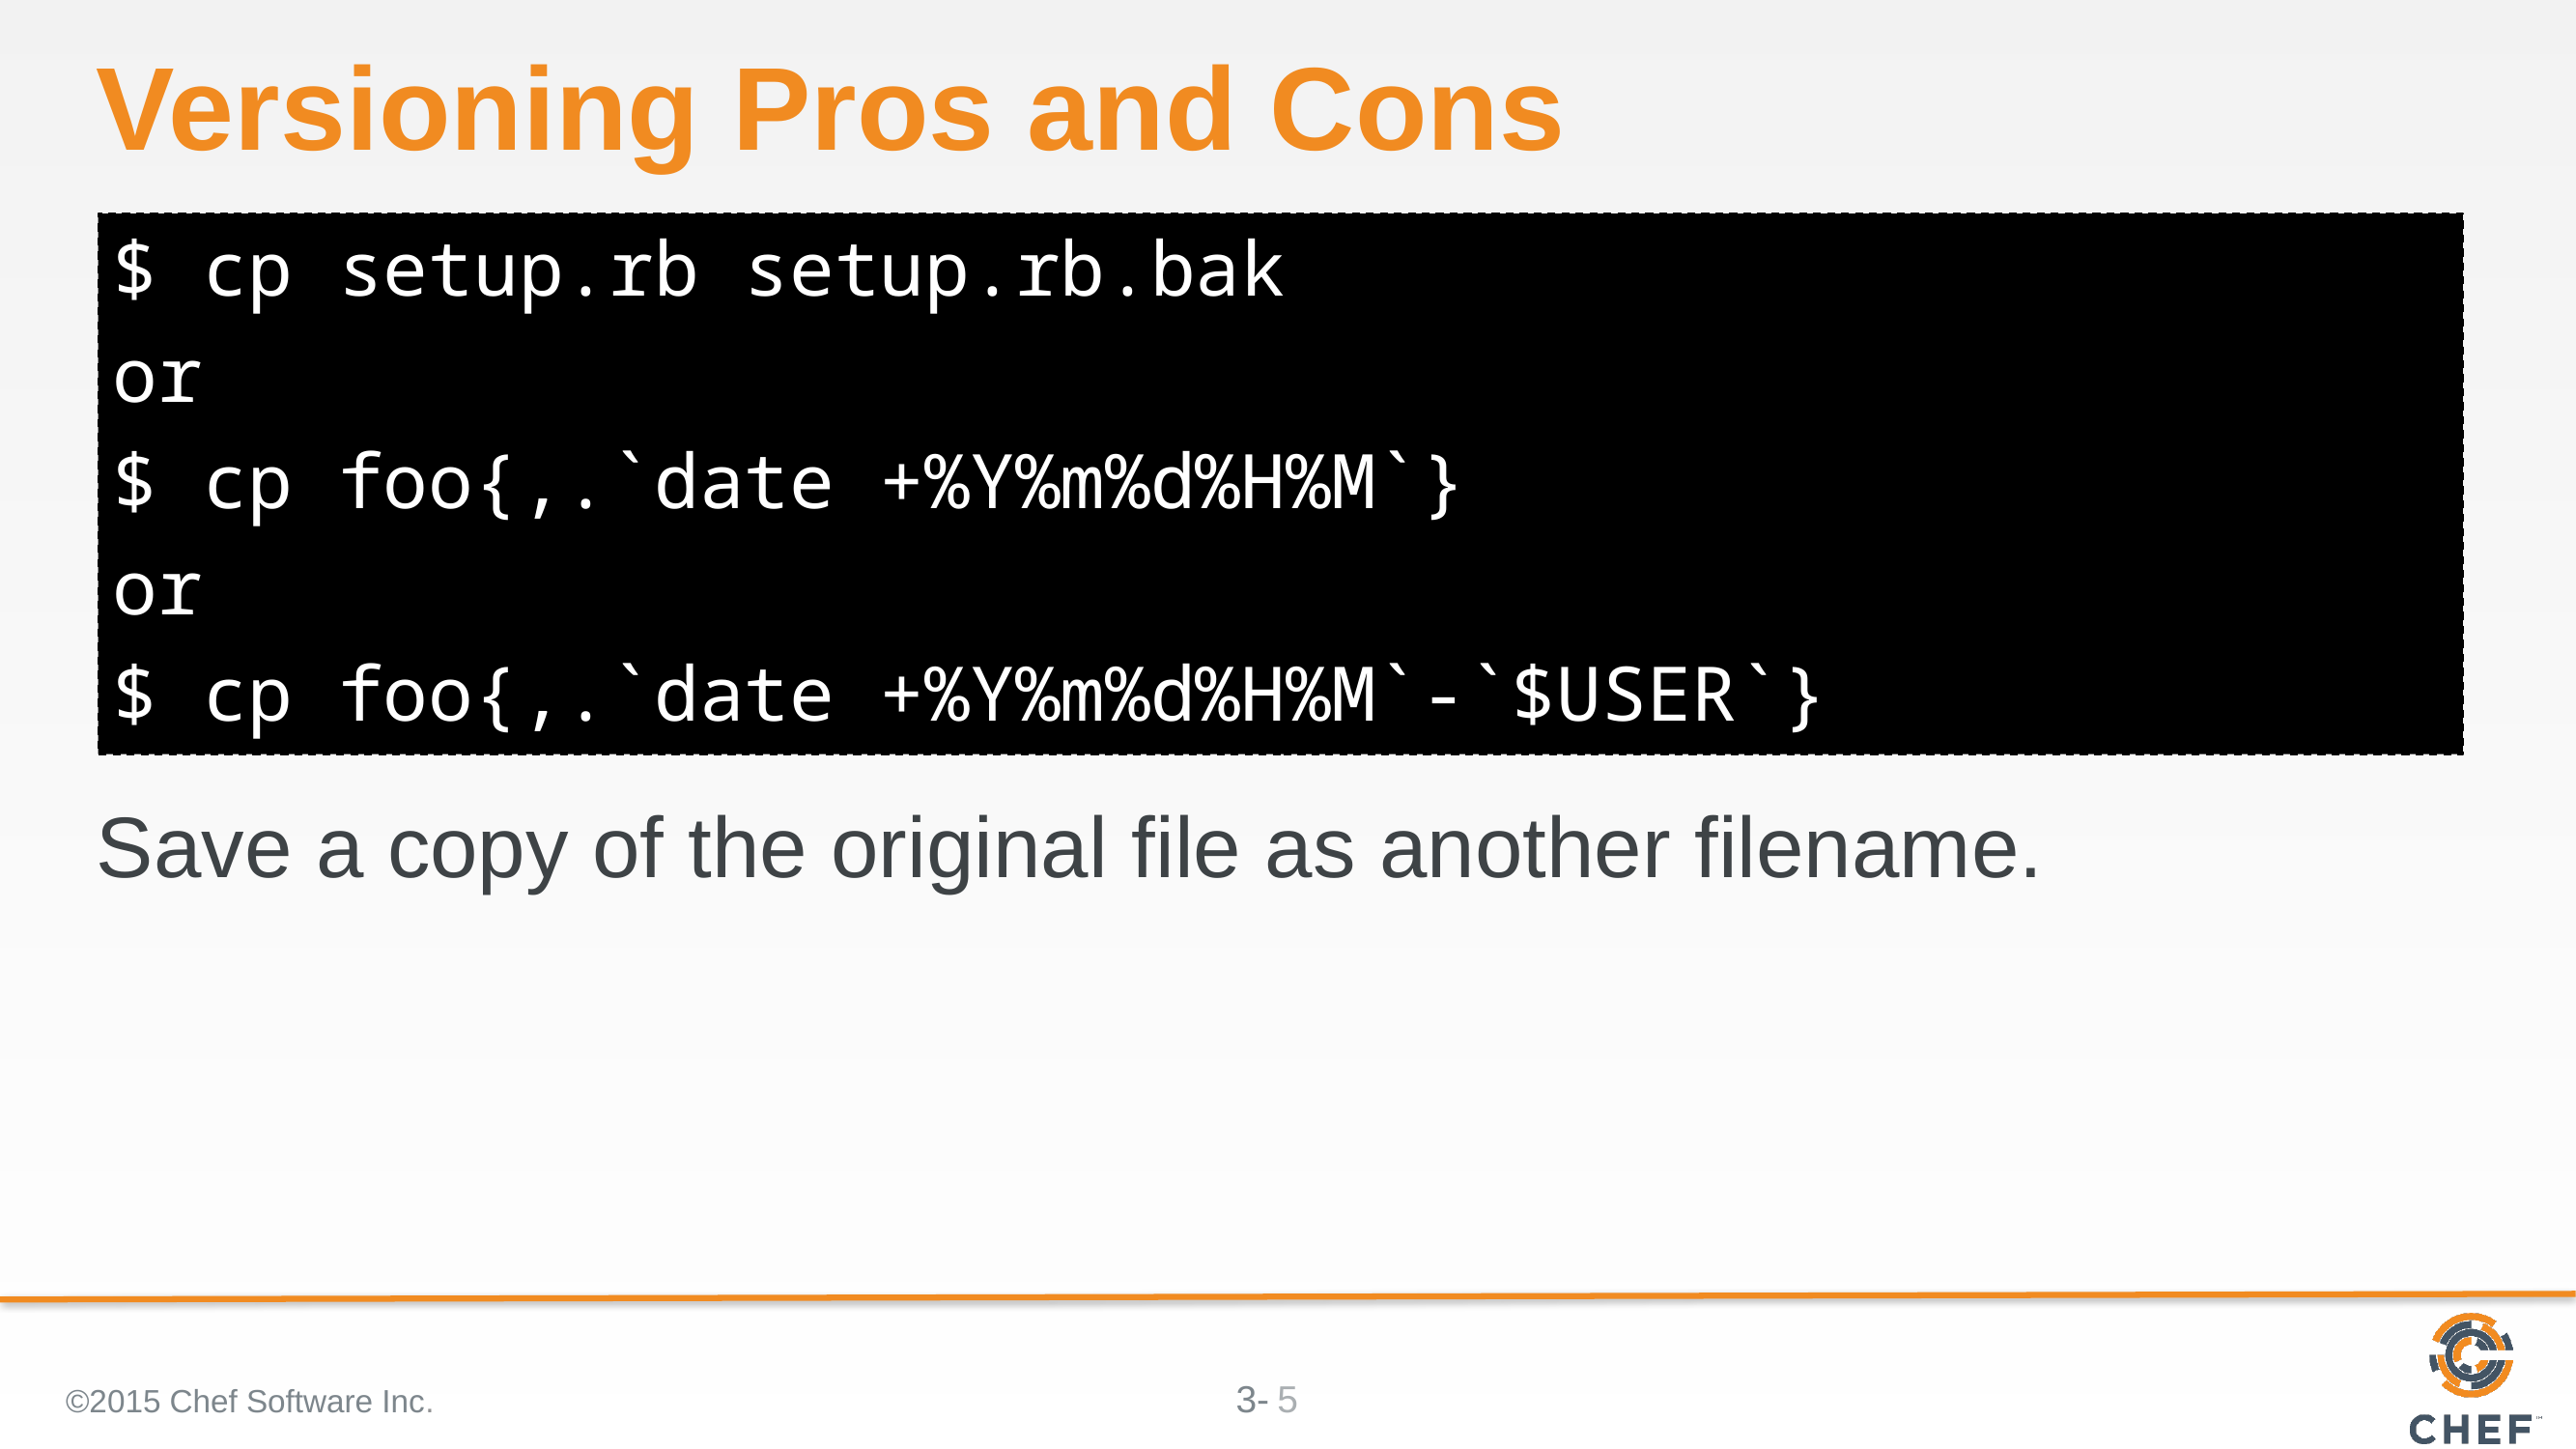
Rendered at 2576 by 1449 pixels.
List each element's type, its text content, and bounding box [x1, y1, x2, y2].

list Save a copy of the original file as another filename. [97, 792, 2463, 1249]
title Versioning Pros and Cons [96, 48, 2463, 180]
picture [2399, 1297, 2550, 1449]
list $ cp setup.rb setup.rb.bak or $ cp foo{,.`date +%Y%m%d%H%M`} or $ cp foo{,.`date +%Y%m%d%H%M`-`$USER`} [98, 213, 2464, 755]
footer ©2015 Chef Software Inc. [51, 1359, 952, 1440]
slide_number 5 [998, 1359, 1578, 1437]
